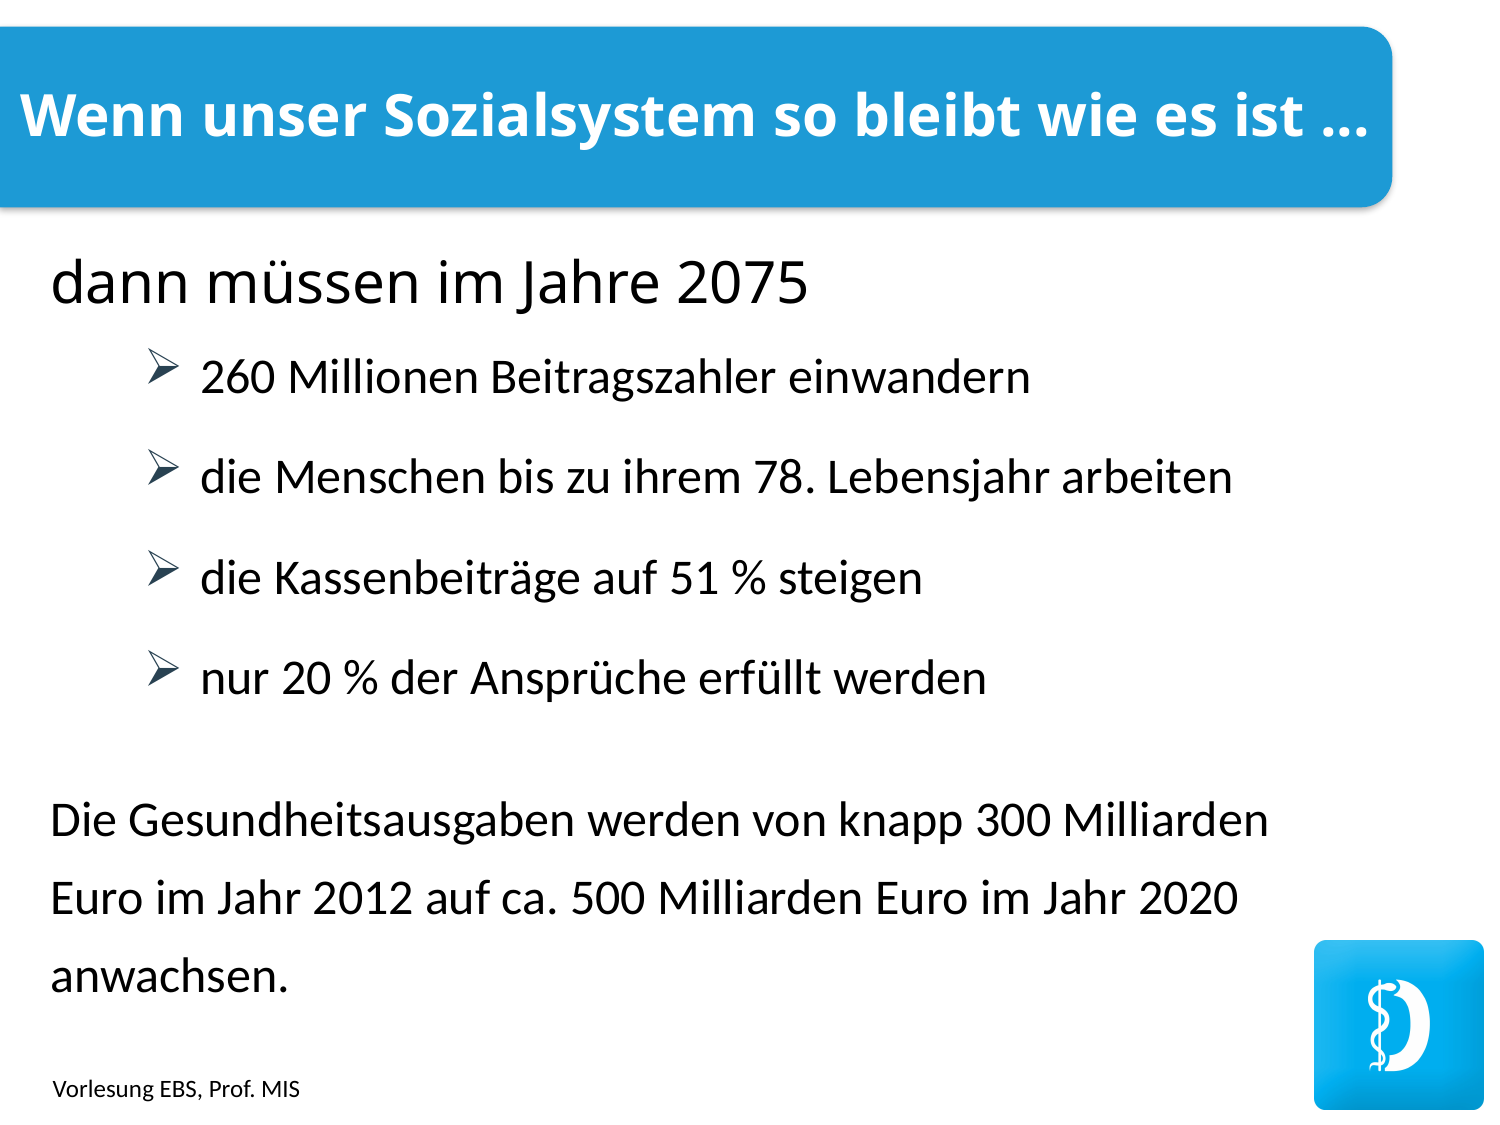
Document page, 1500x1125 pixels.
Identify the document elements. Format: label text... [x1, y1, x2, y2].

picture [1314, 939, 1484, 1076]
picture [1385, 980, 1429, 1071]
text_box Vorlesung EBS, Prof. MIS [37, 1065, 316, 1110]
text_box Wenn unser Sozialsystem so bleibt wie es ist ... [5, 70, 1401, 156]
picture [1369, 980, 1395, 1070]
text_box [0, 26, 1393, 208]
text_box dann müssen im Jahre 2075 260 Millionen Beitragszahler einwandern die Menschen bis zu ihrem 78. Lebensjahr arbeiten die Kassenbeiträge auf 51 % steigen nur 20 % der Ansprüche erfüllt werden Die Gesundheitsausgaben werden von knapp 300 Milliarden Euro im Jahr 2012 auf ca. 500 Milliarden Euro im Jahr 2020 anwachsen. [35, 216, 1315, 1073]
